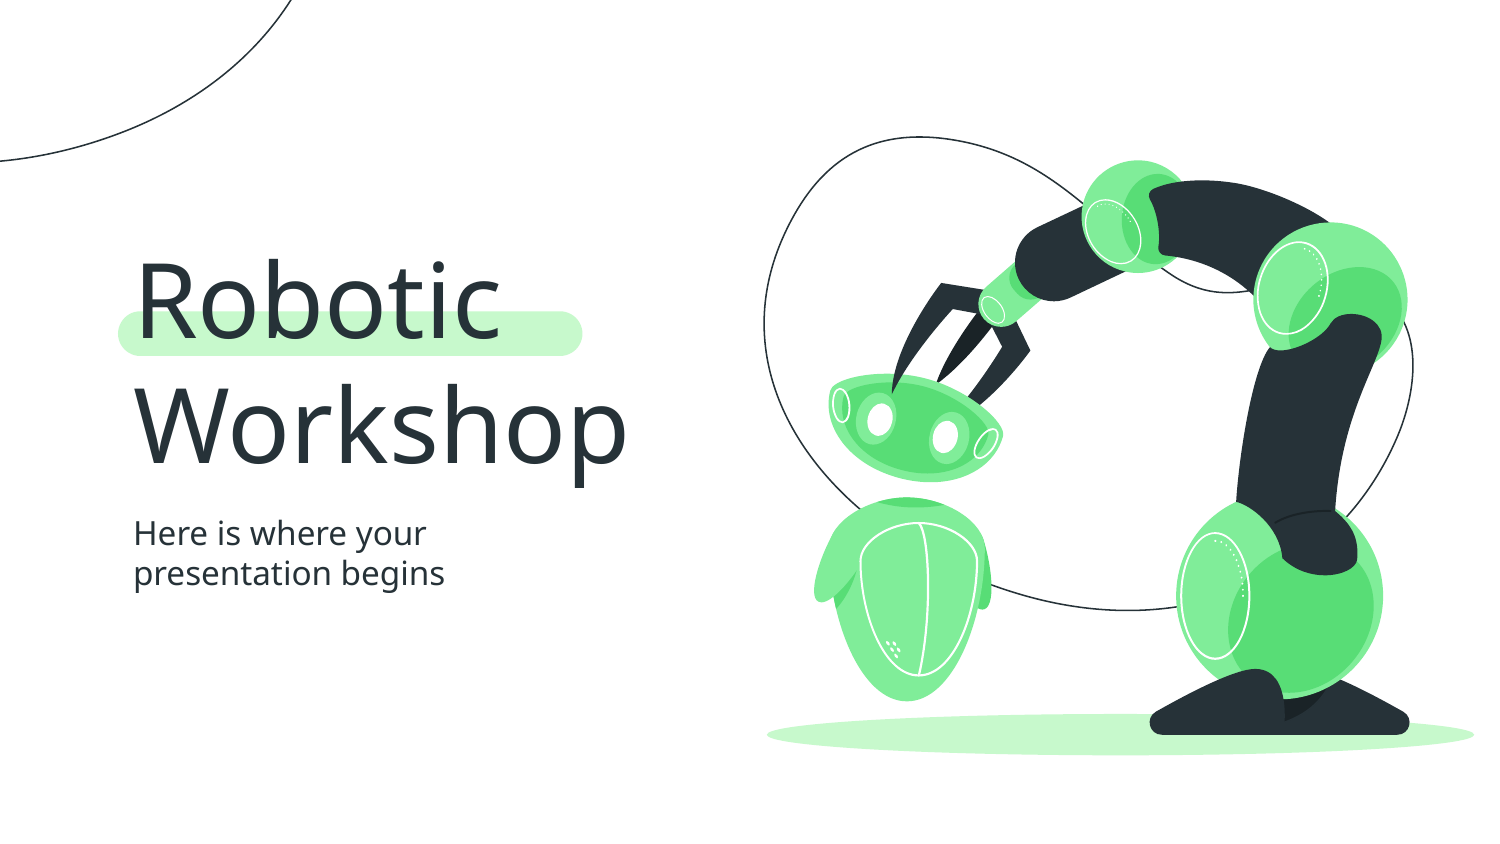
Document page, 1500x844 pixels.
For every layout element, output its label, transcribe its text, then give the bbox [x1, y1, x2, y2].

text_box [666, 0, 1490, 765]
subtitle Here is where your presentation begins [118, 497, 604, 611]
title Robotic Workshop [118, 167, 661, 500]
